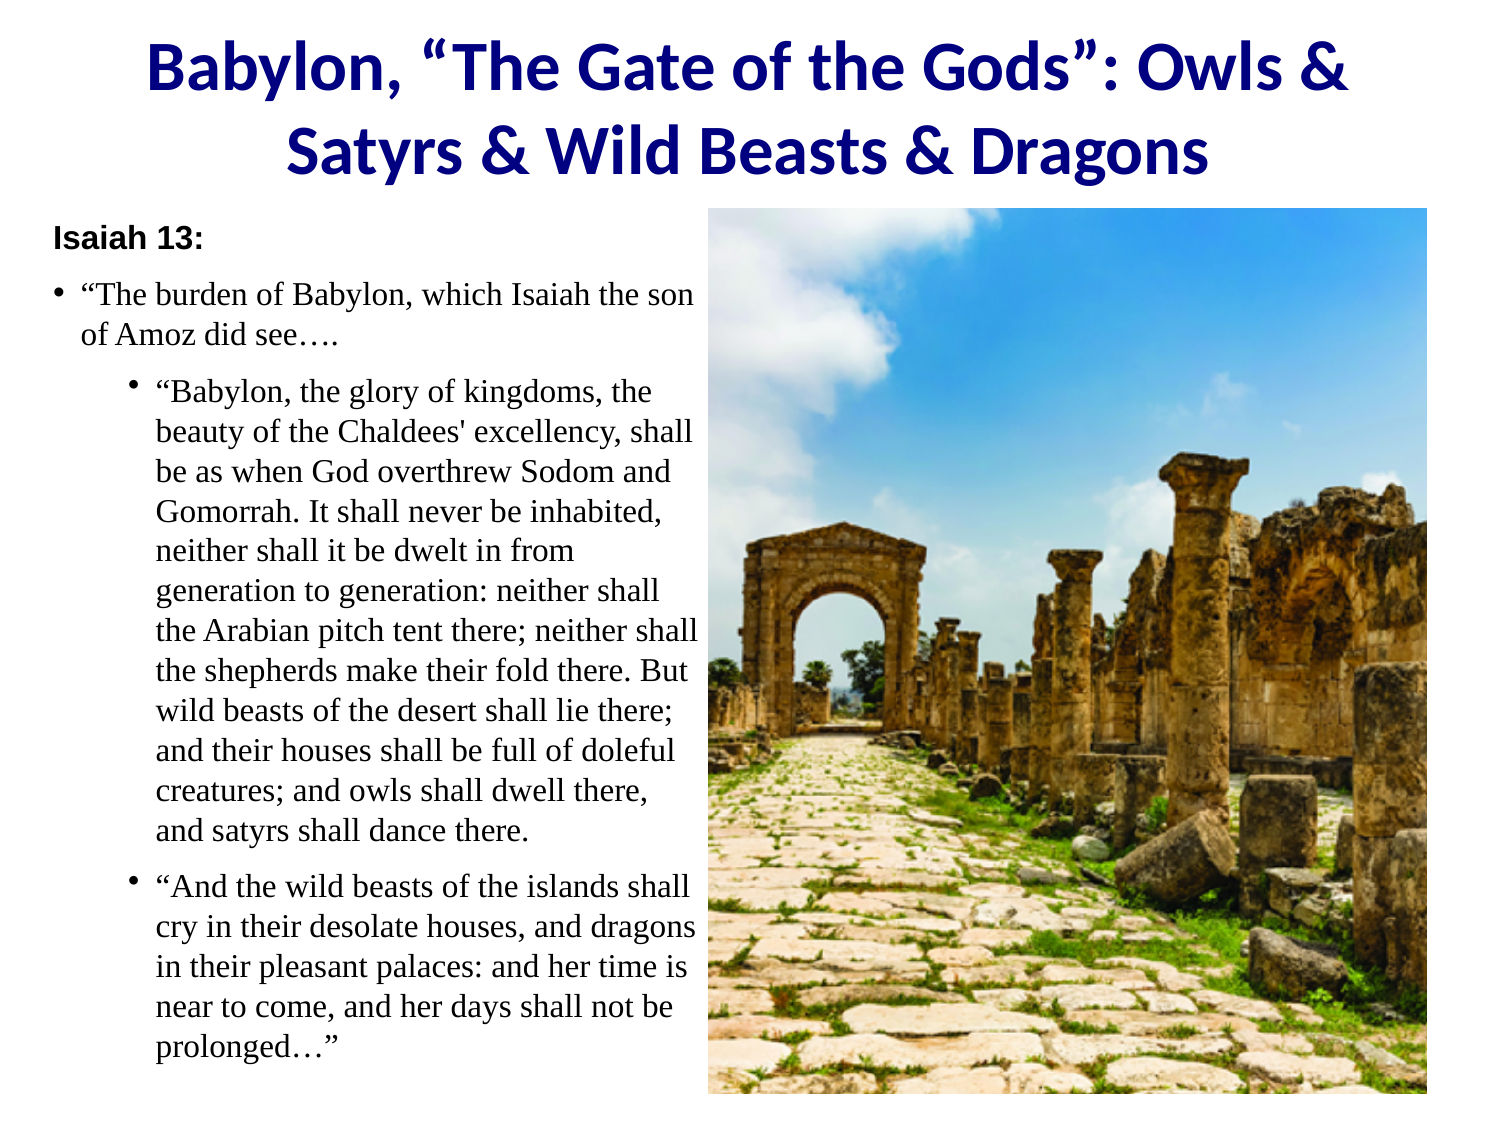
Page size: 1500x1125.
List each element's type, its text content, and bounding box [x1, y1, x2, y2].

title Babylon, “The Gate of the Gods”: Owls & Satyrs & Wild Beasts & Dragons [44, 0, 1453, 209]
picture [708, 208, 1427, 1094]
list Isaiah 13: “The burden of Babylon, which Isaiah the son of Amoz did see…. “Babylon, the glory of kingdoms, the beauty of the Chaldees' excellency, shall be as when God overthrew Sodom and Gomorrah. It shall never be inhabited, neither shall it be dwelt in from generation to generation: neither shall the Arabian pitch tent there; neither shall the shepherds make their fold there. But wild beasts of the desert shall lie there; and their houses shall be full of doleful creatures; and owls shall dwell there, and satyrs shall dance there. “And the wild beasts of the islands shall cry in their desolate houses, and dragons in their pleasant palaces: and her time is near to come, and her days shall not be prolonged…” [44, 207, 710, 1095]
